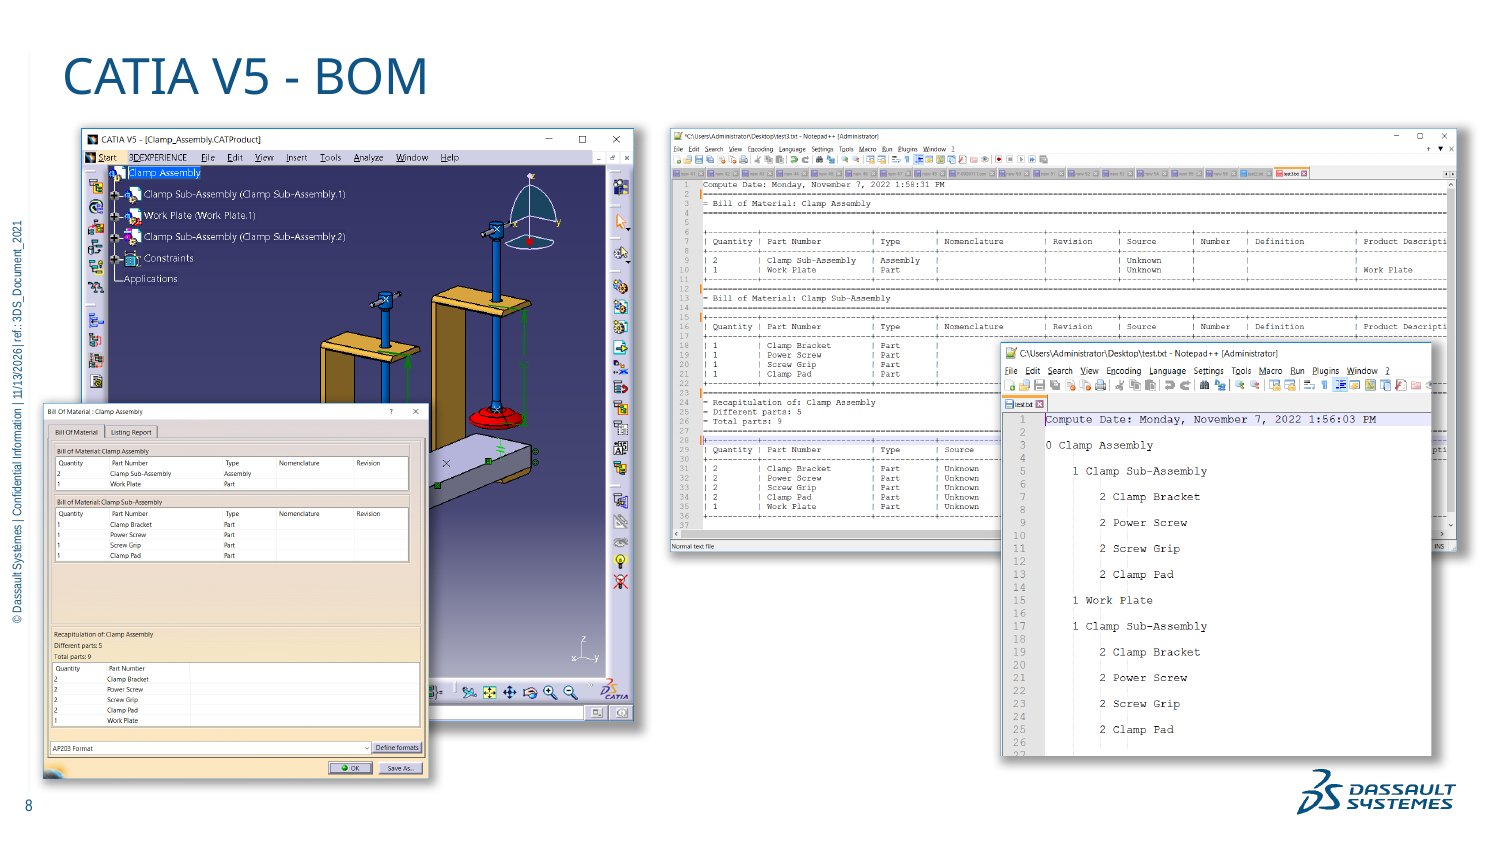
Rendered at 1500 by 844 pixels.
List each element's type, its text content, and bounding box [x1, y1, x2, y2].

picture [1293, 765, 1459, 818]
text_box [43, 128, 1456, 779]
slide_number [9, 345, 25, 404]
title CATIA v5 - bom [62, 43, 1408, 105]
